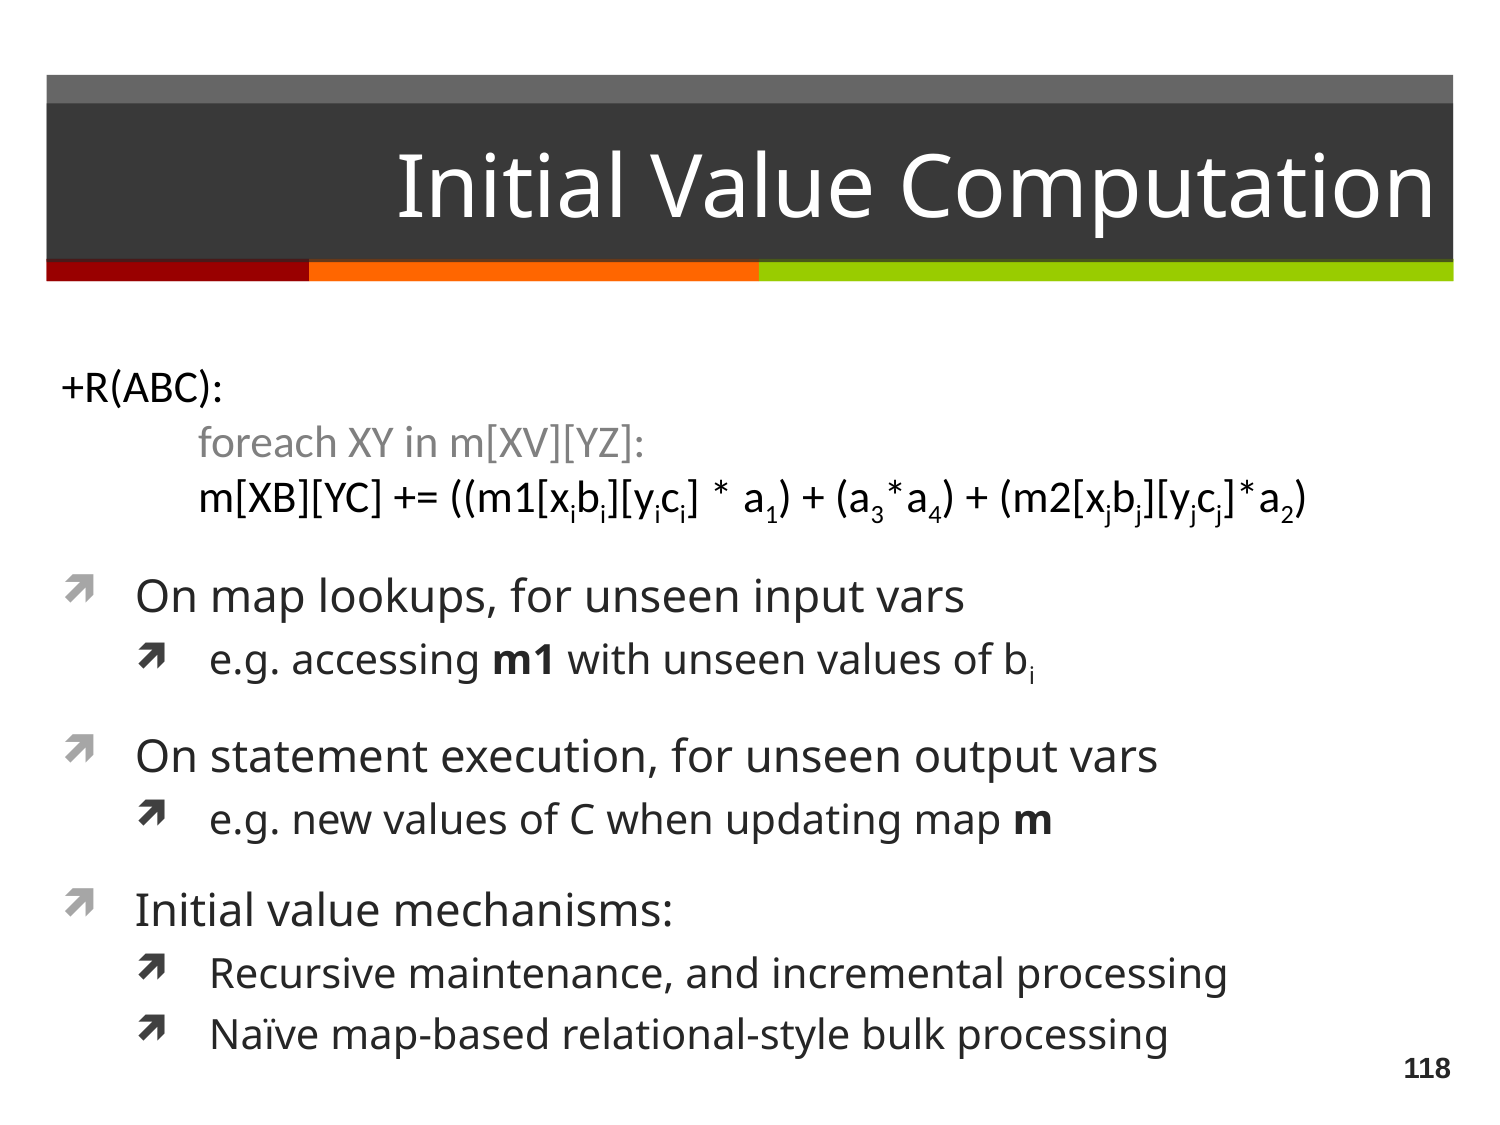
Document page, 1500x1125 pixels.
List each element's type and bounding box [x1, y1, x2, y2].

list [46, 349, 1454, 1076]
title [46, 103, 1454, 263]
